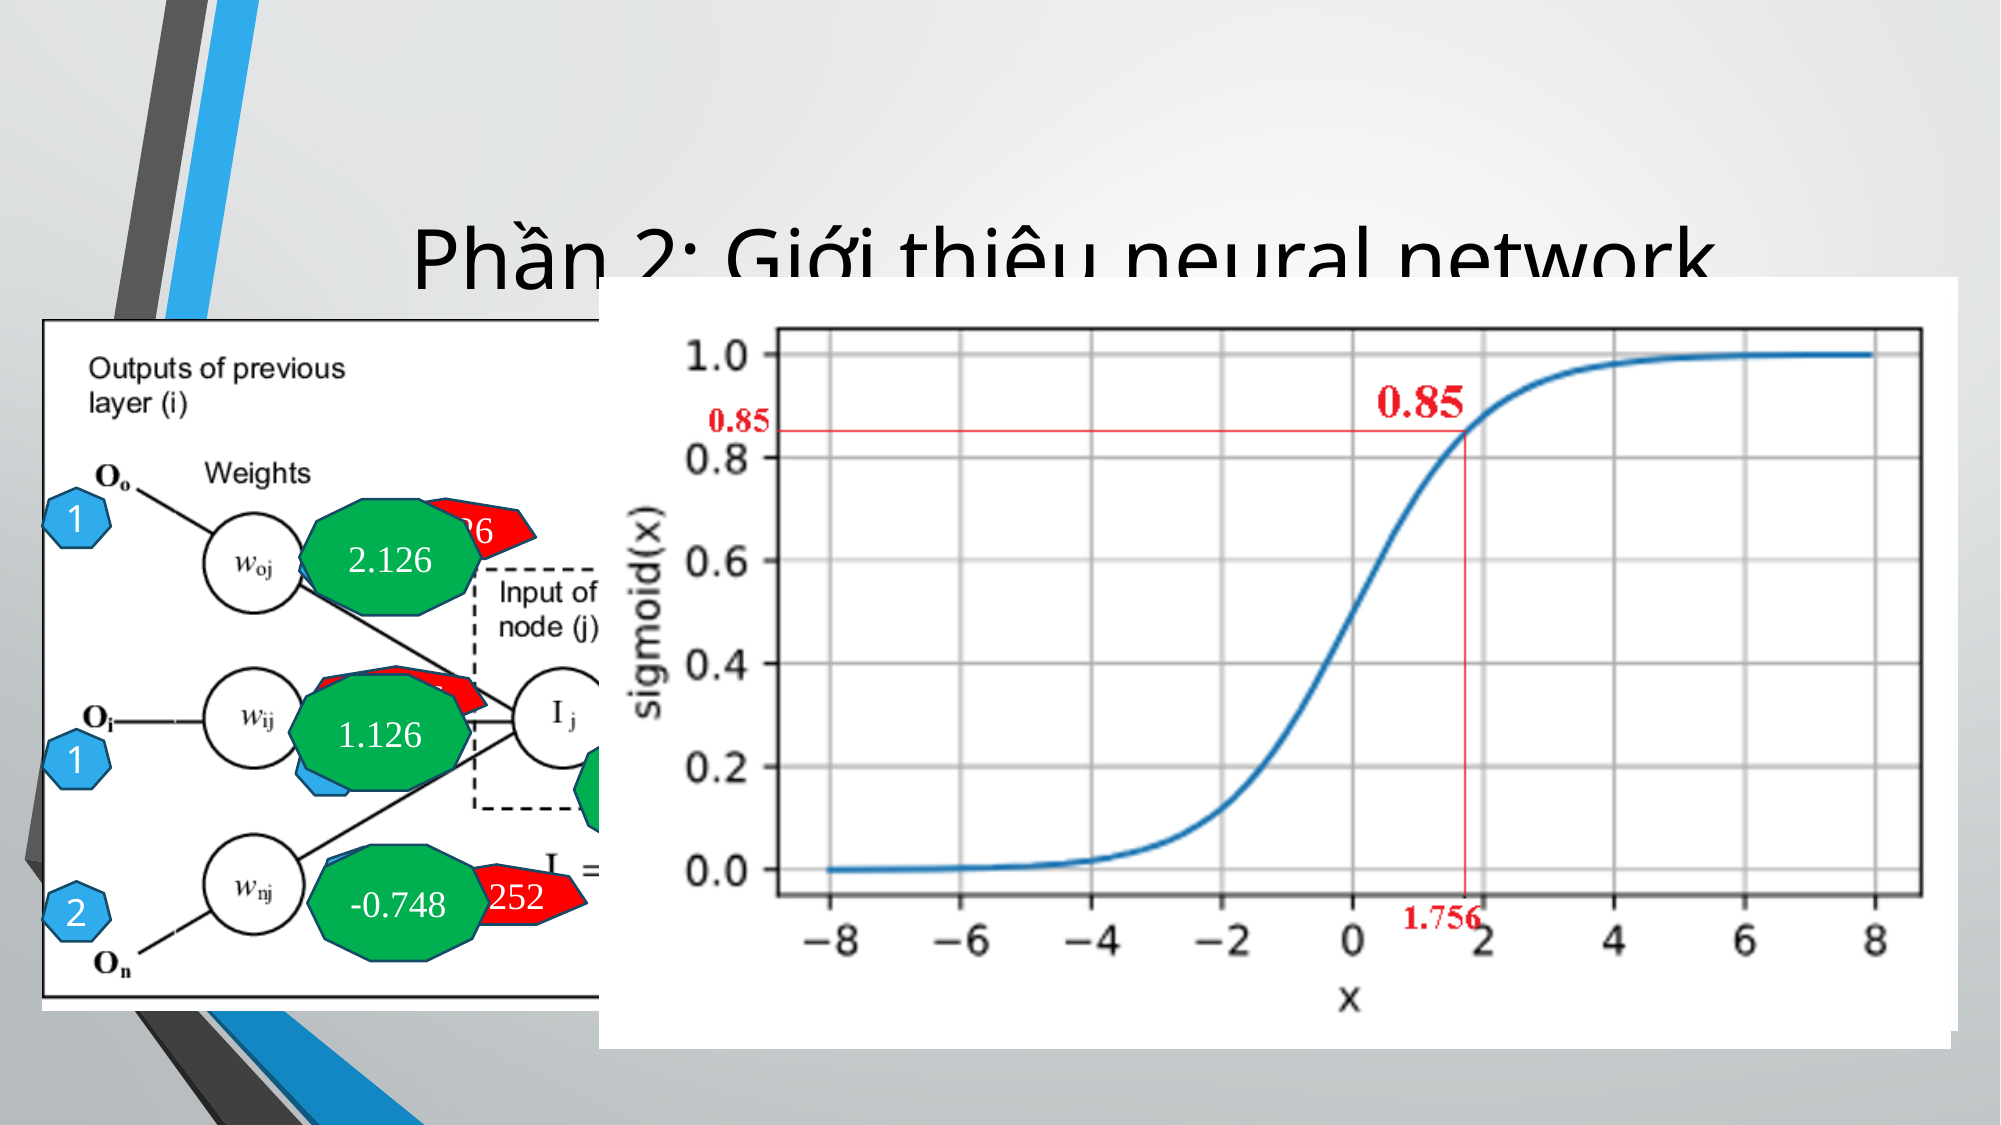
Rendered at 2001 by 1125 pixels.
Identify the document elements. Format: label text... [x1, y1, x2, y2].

picture [41, 276, 1958, 1050]
title Phần 2: Giới thiệu neural network [243, 112, 1887, 319]
